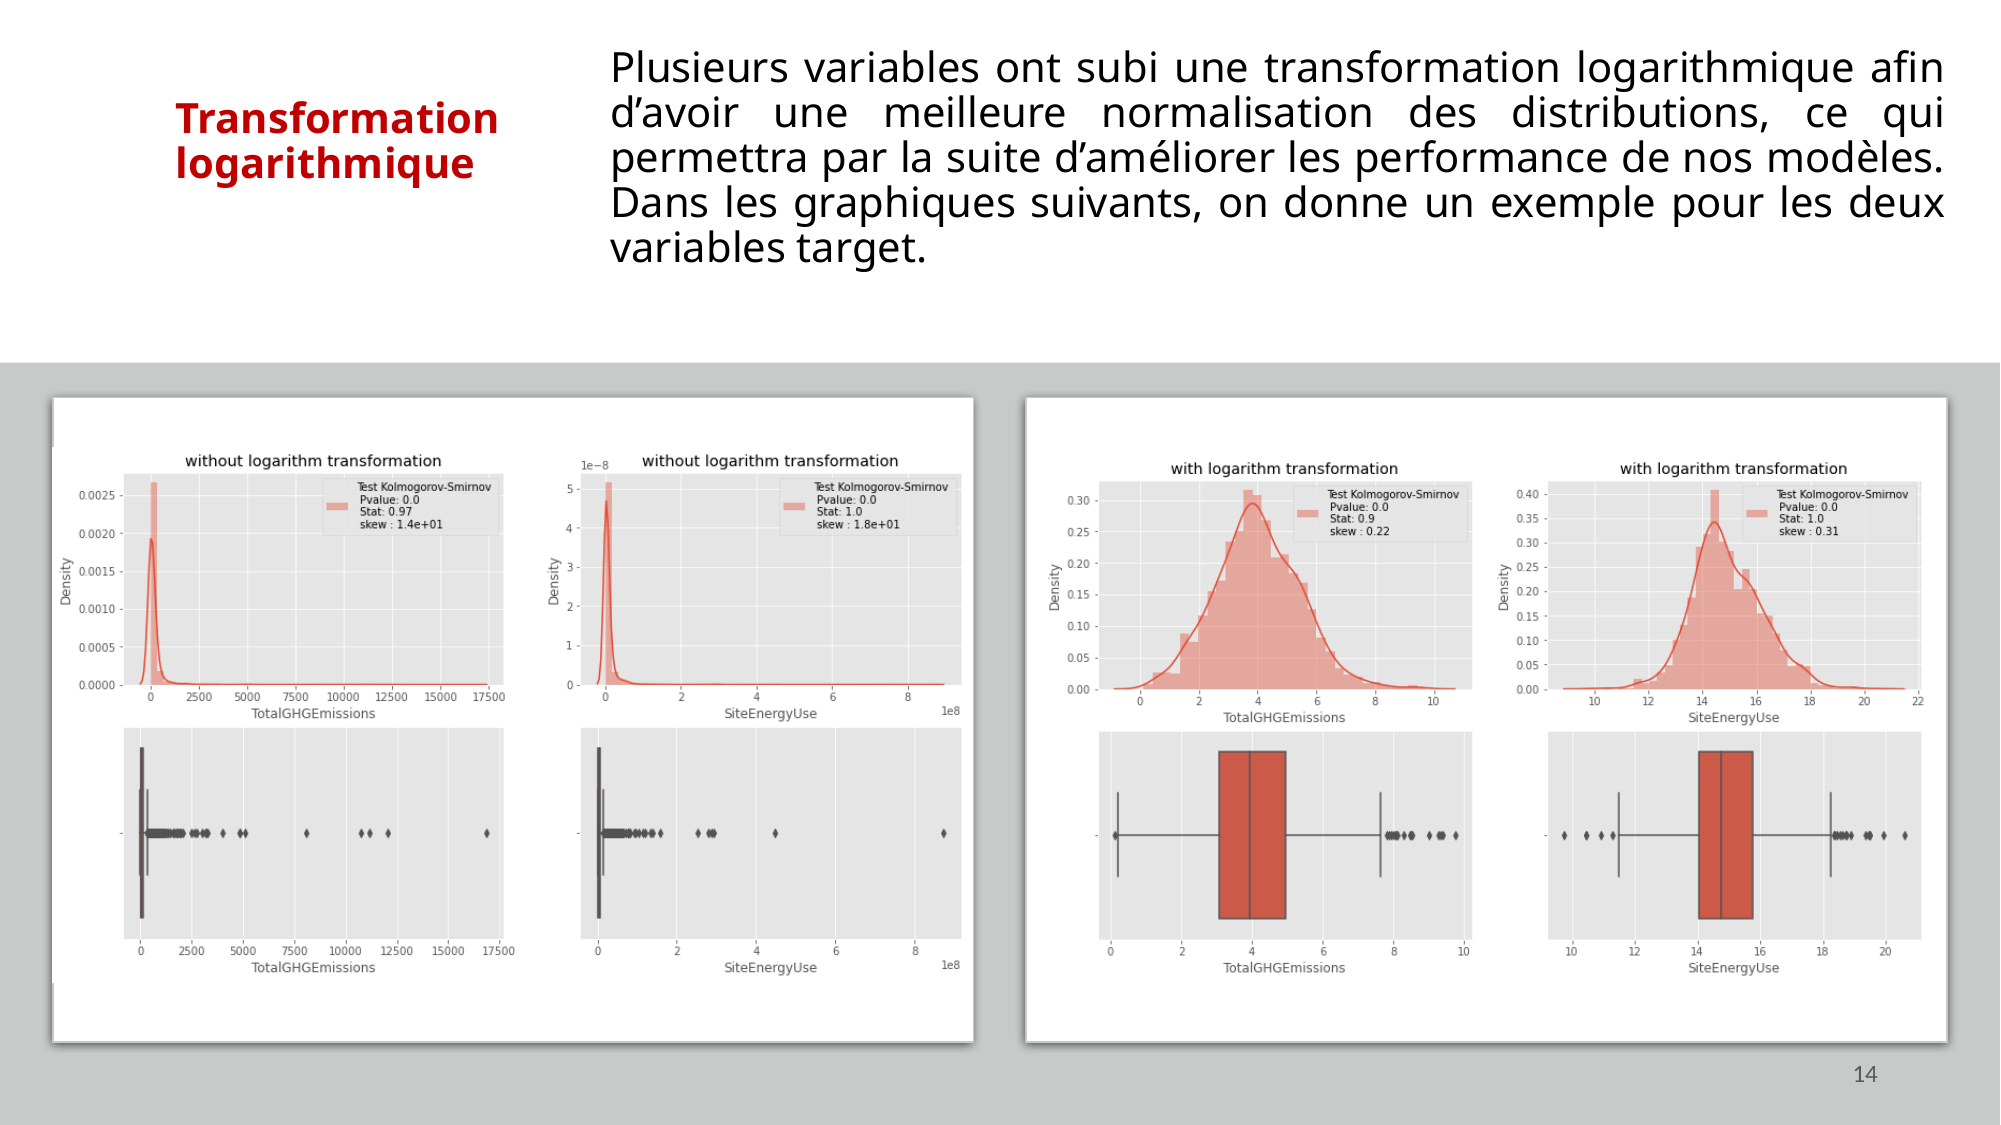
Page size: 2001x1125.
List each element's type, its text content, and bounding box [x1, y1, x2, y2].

slide_number 14 [1780, 1042, 1893, 1103]
text_box Plusieurs variables ont subi une transformation logarithmique afin d’avoir une meilleure normalisation des distributions, ce qui permettra par la suite d’améliorer les performance de nos modèles. Dans les graphiques suivants, on donne un exemple pour les deux variables target. [595, 27, 1961, 291]
text_box [1025, 396, 1948, 1043]
picture [1041, 455, 1932, 983]
picture [52, 447, 968, 983]
text_box [0, 362, 2000, 1125]
text_box [52, 396, 975, 1043]
text_box Transformation logarithmique [160, 10, 766, 275]
